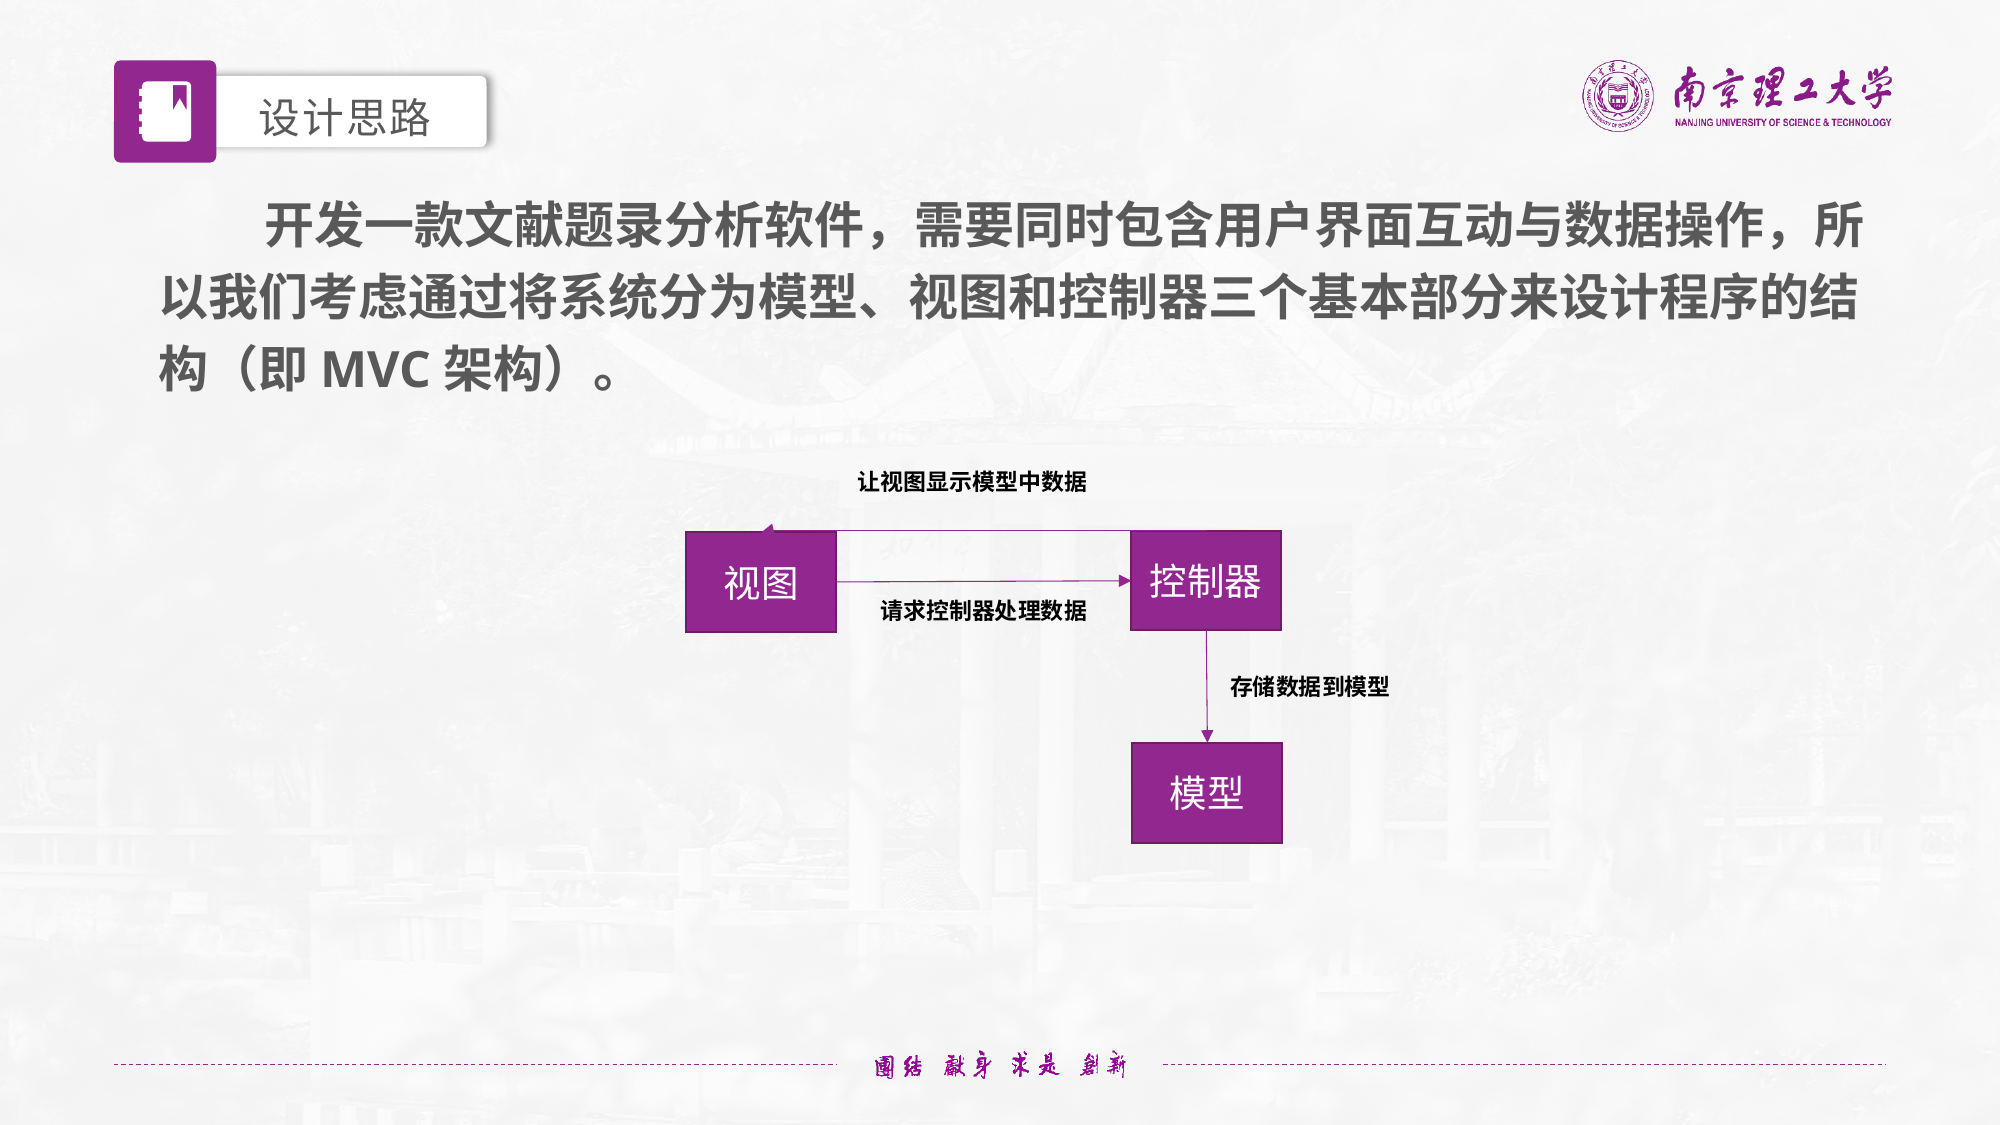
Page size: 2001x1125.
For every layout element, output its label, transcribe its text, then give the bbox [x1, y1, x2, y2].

text_box 开发一款文献题录分析软件，需要同时包含用户界面互动与数据操作，所以我们考虑通过将系统分为模型、视图和控制器三个基本部分来设计程序的结构（即MVC架构）。 [143, 174, 1889, 766]
text_box 模型 [1131, 742, 1283, 844]
picture [1582, 60, 1892, 132]
picture [857, 1039, 1143, 1090]
text_box 视图 [685, 531, 837, 633]
text_box 控制器 [1130, 530, 1282, 631]
text_box 让视图显示模型中数据 [842, 460, 983, 503]
text_box 设计思路 [211, 74, 482, 150]
text_box 让视图显示模型中数据 [985, 460, 1103, 503]
text_box 请求控制器处理数据 [865, 588, 983, 632]
text_box 存储数据到模型 [1215, 665, 1406, 708]
text_box 请求控制器处理数据 [985, 588, 1103, 632]
